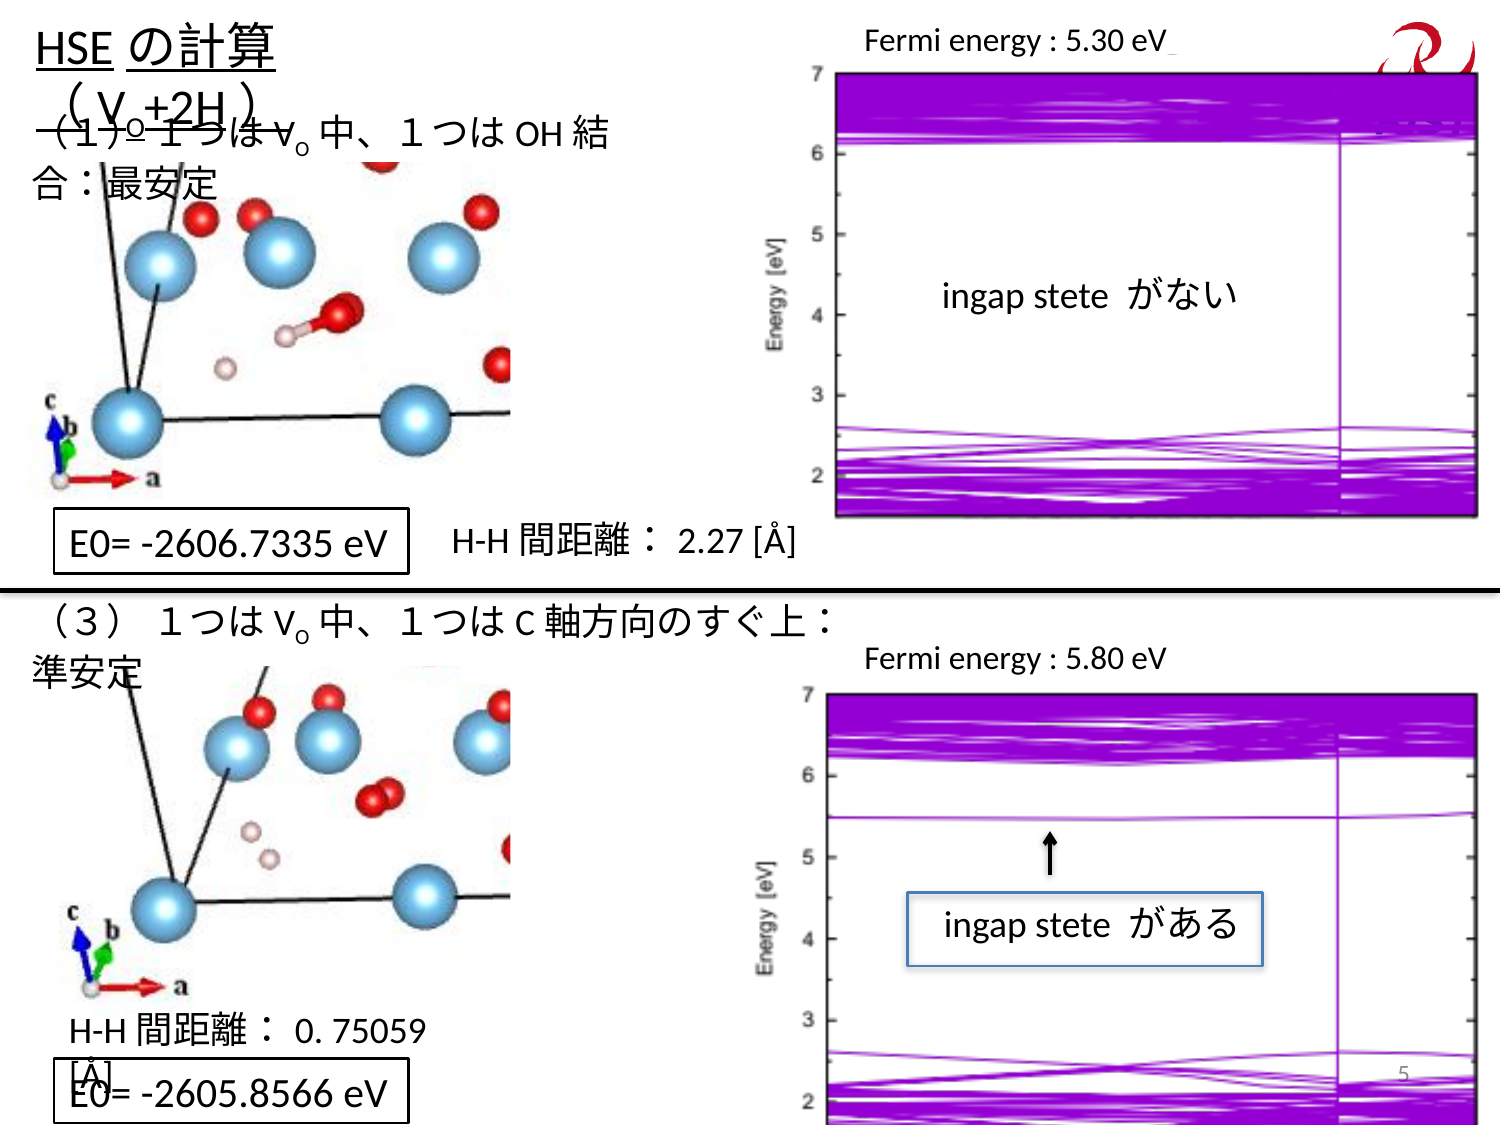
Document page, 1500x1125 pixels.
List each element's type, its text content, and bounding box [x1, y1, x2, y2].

text_box E0= -2606.7335 eV [54, 540, 409, 574]
text_box （３） １つはVO中、１つはC軸方向のすぐ上：準安定 [16, 600, 866, 702]
text_box H-H間距離：0. 75059 [Å] [54, 1037, 482, 1104]
picture [18, 666, 511, 1030]
text_box HSEの計算（VO+2H） [20, 7, 482, 101]
picture [748, 680, 1500, 1125]
picture [18, 162, 511, 531]
text_box Fermi energy : 5.30 eV [849, 10, 1194, 52]
text_box （１） １つはVO中、１つはOH結合：最安定 [16, 101, 679, 213]
text_box H-H間距離：2.27 [Å] [436, 508, 835, 568]
text_box Fermi energy : 5.80 eV [849, 628, 1194, 679]
text_box E0= -2605.8566 eV [54, 1058, 409, 1124]
picture [759, 10, 1500, 538]
